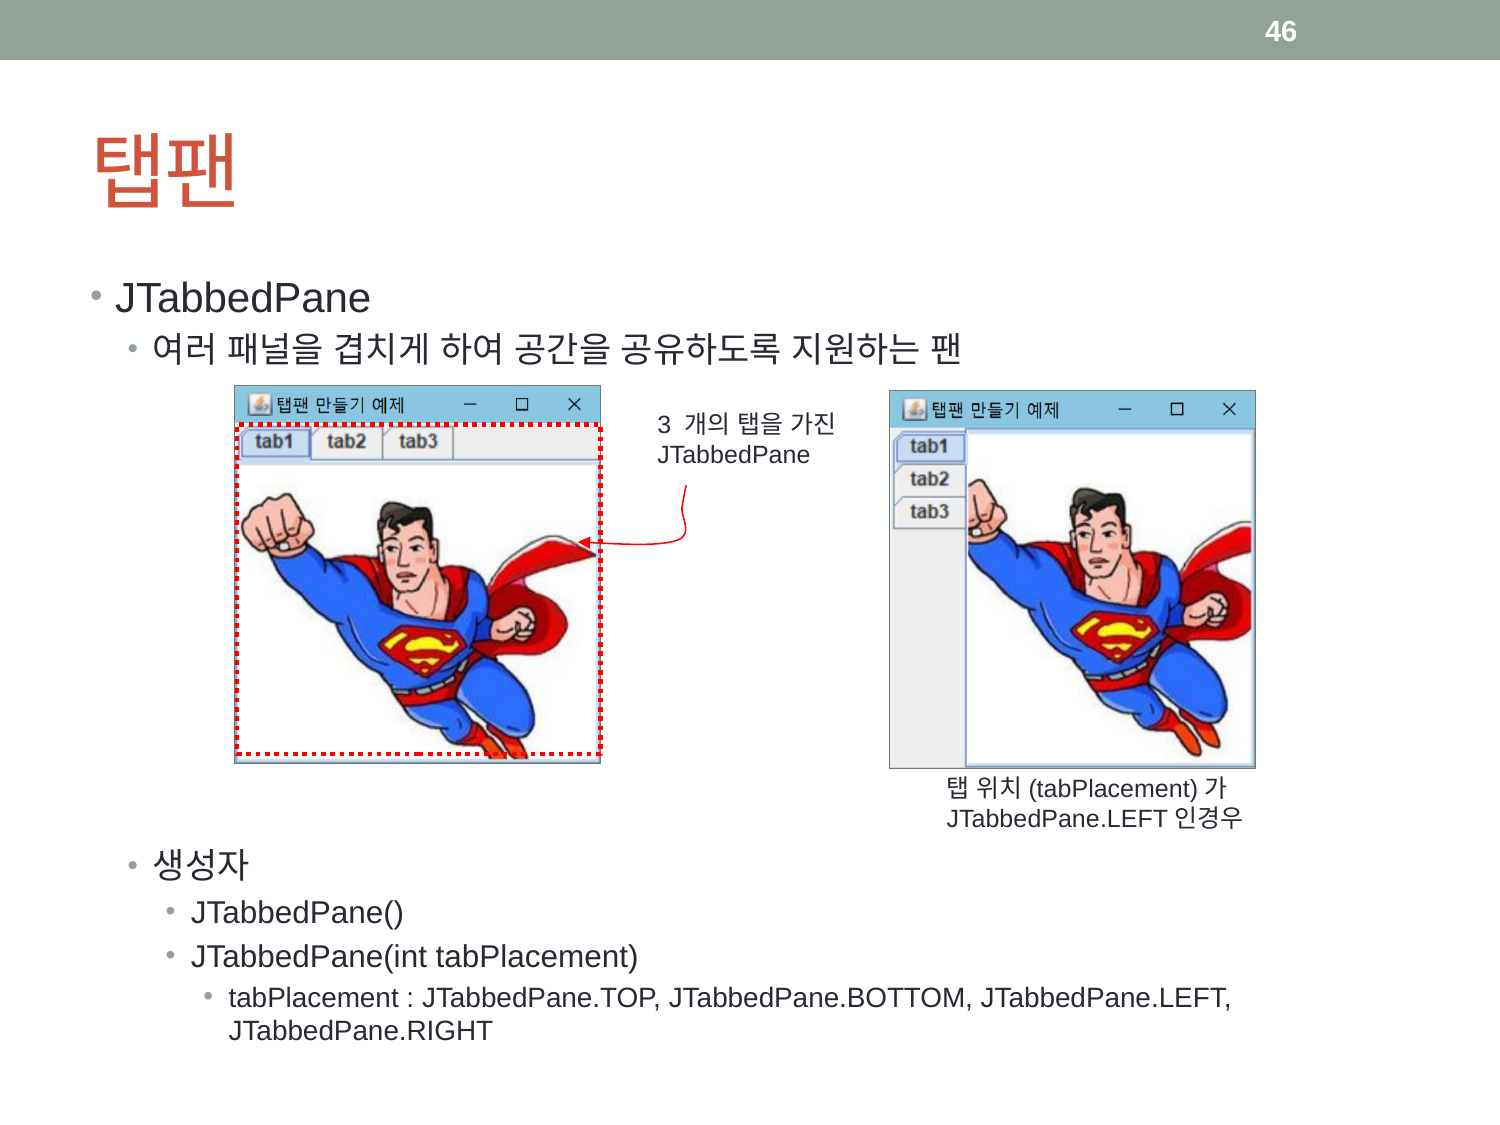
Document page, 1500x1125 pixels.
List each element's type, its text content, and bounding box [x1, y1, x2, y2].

title 탭팬 [75, 87, 1425, 250]
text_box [234, 385, 859, 764]
text_box 탭 위치(tabPlacement)가 JTabbedPane.LEFT인경우 [931, 775, 1259, 840]
slide_number 46 [1250, 3, 1425, 57]
list JTabbedPane 여러 패널을 겹치게 하여 공간을 공유하도록 지원하는 팬 생성자 JTabbedPane() JTabbedPane(int tabPlacement) tabPlacement : JTabbedPane.TOP, JTabbedPane.BOTTOM, JTabbedPane.LEFT, JTabbedPane.RIGHT [75, 262, 1425, 1063]
picture [889, 389, 1256, 769]
